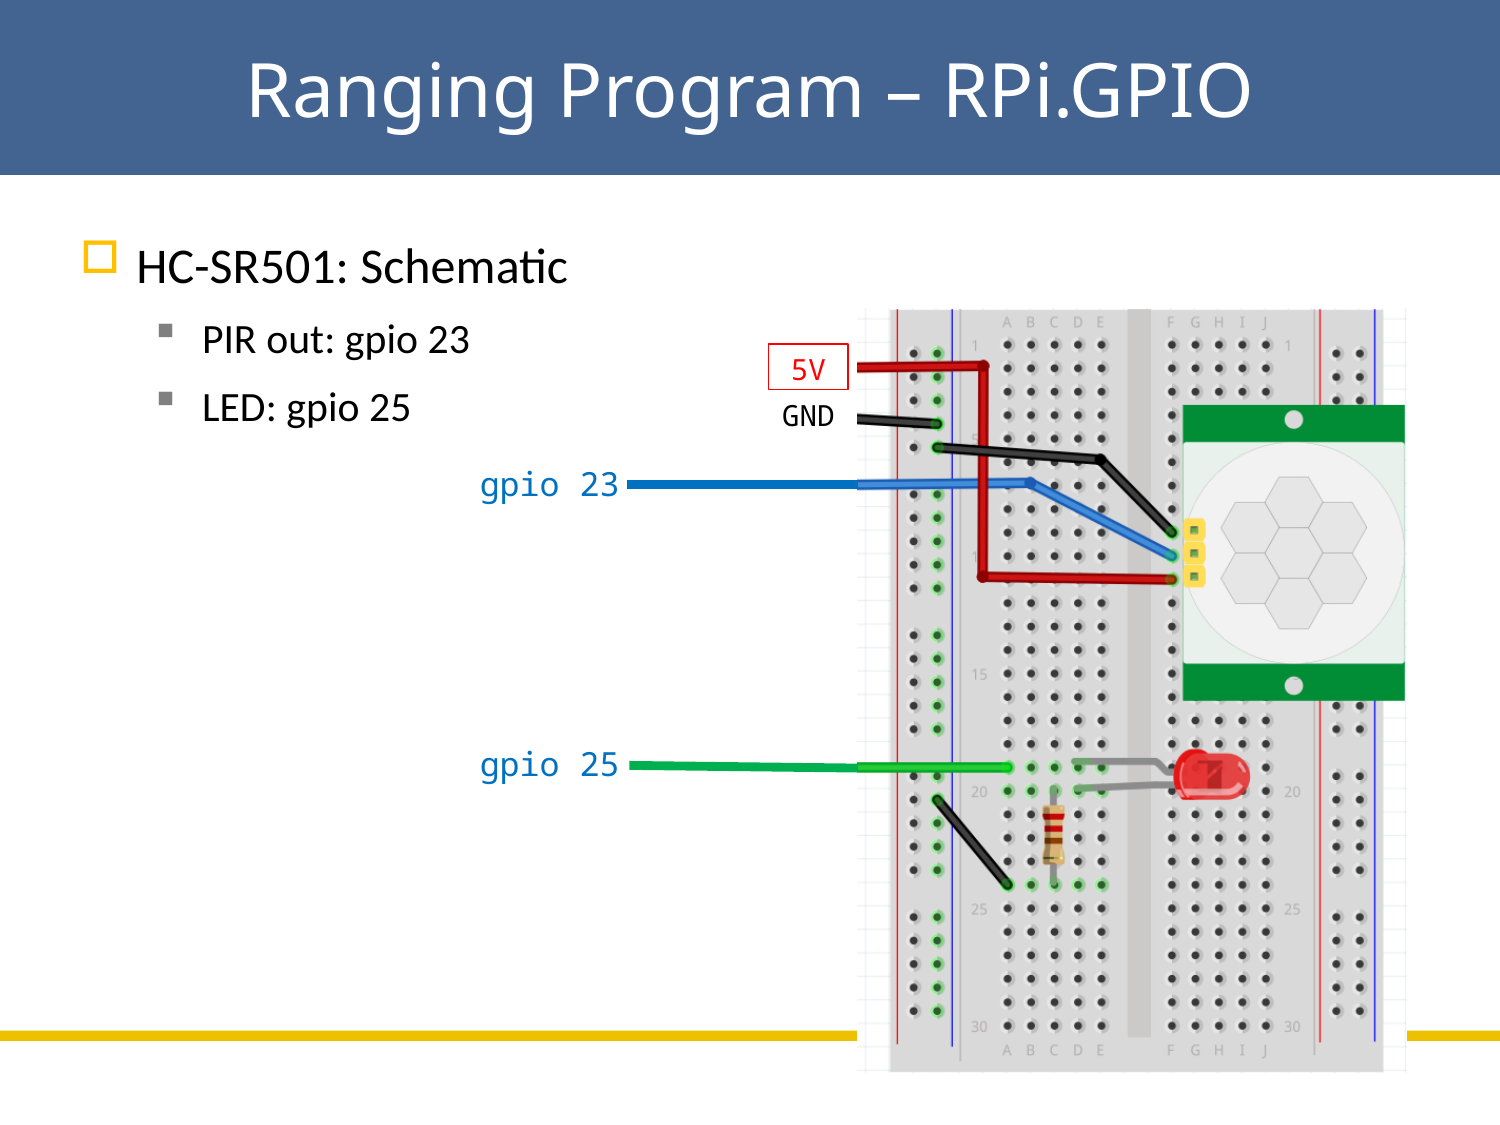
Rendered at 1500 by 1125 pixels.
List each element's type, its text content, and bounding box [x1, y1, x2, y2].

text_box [469, 308, 1408, 1073]
title Ranging Program – RPi.GPIO [0, 0, 1500, 176]
list HC-SR501: Schematic PIR out: gpio 23 LED: gpio 25 [64, 213, 1463, 1001]
